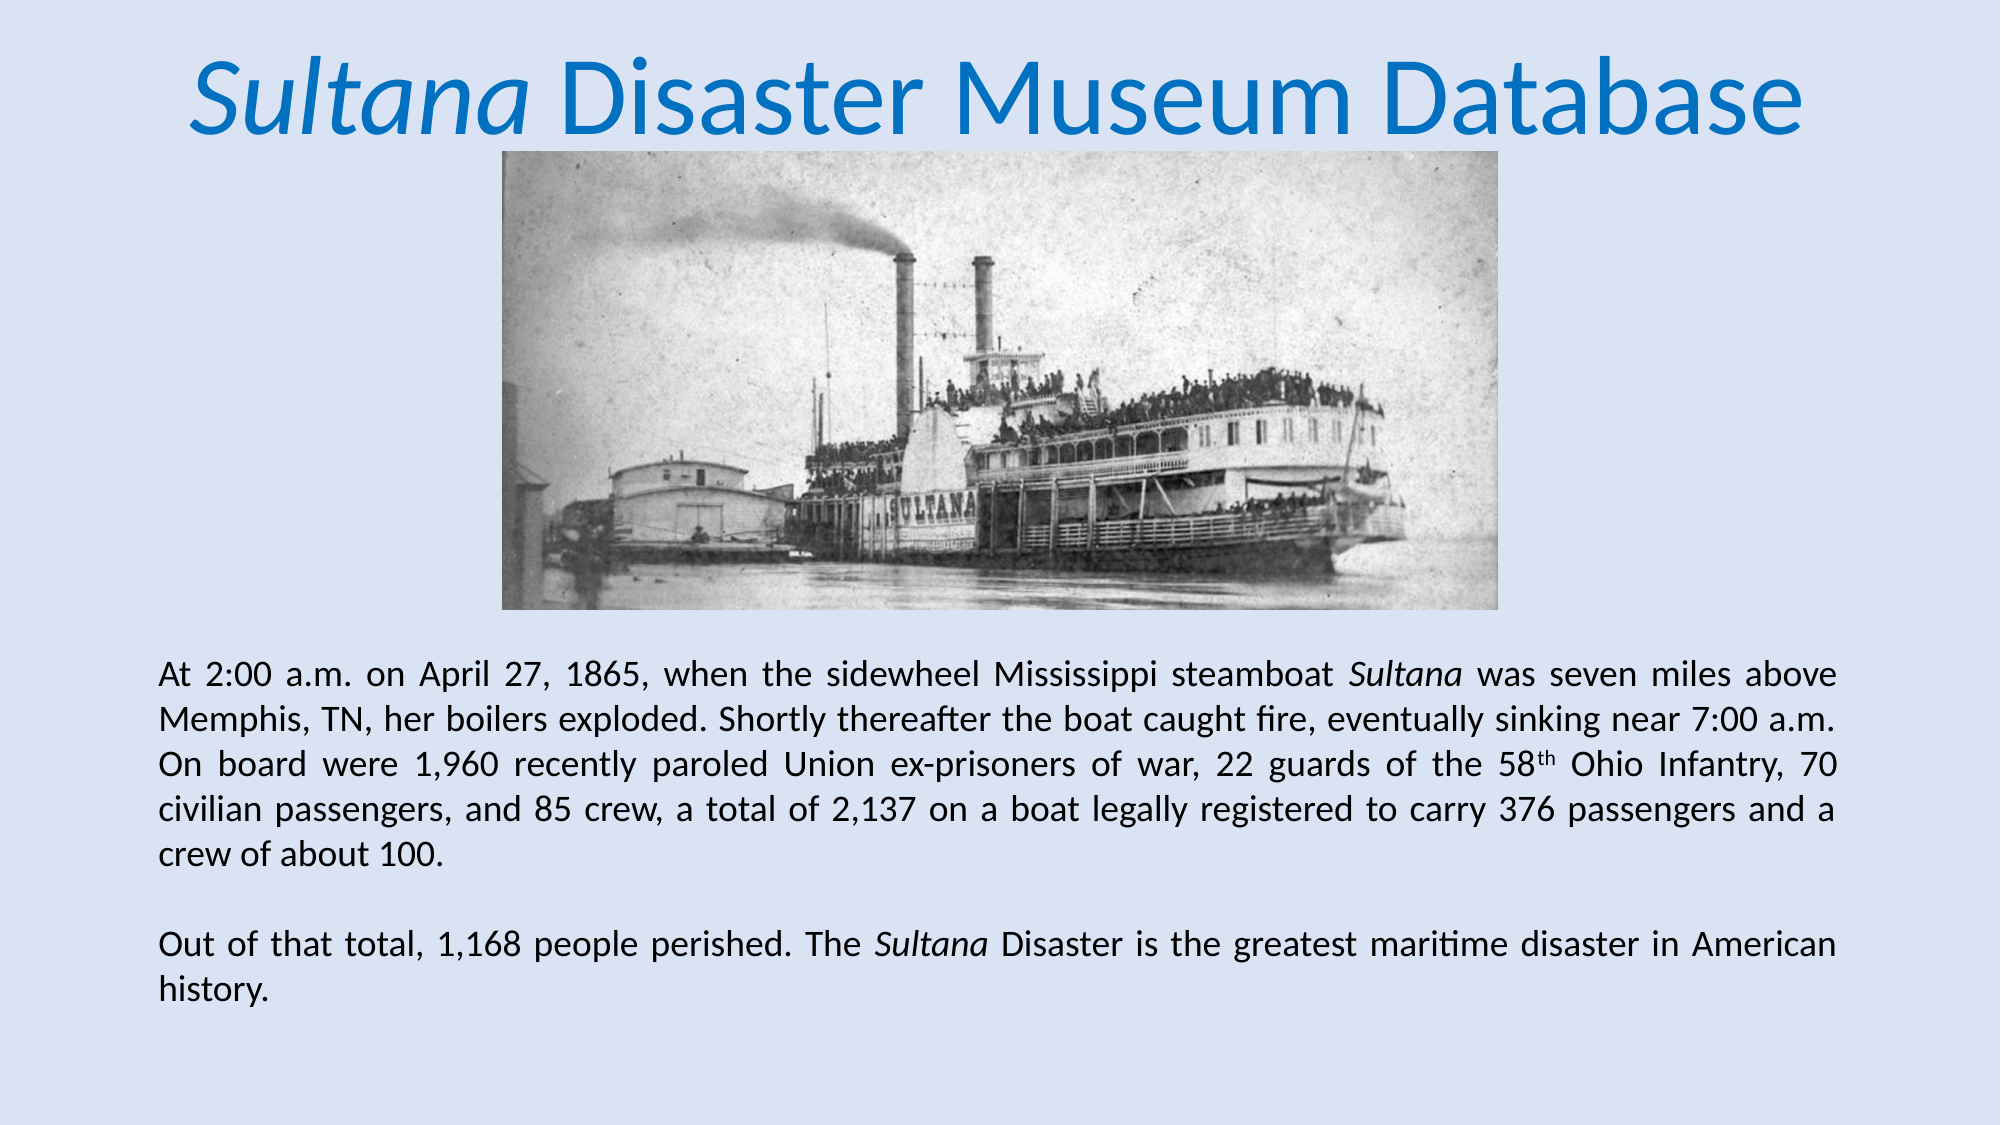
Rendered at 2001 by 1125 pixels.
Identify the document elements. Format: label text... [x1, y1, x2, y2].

text_box At 2:00 a.m. on April 27, 1865, when the sidewheel Mississippi steamboat Sultana was seven miles above Memphis, TN, her boilers exploded. Shortly thereafter the boat caught fire, eventually sinking near 7:00 a.m. On board were 1,960 recently paroled Union ex-prisoners of war, 22 guards of the 58th Ohio Infantry, 70 civilian passengers, and 85 crew, a total of 2,137 on a boat legally registered to carry 376 passengers and a crew of about 100. Out of that total, 1,168 people perished. The Sultana Disaster is the greatest maritime disaster in American history. [143, 641, 1853, 1017]
text_box Sultana Disaster Museum Database [143, 14, 1853, 164]
picture [501, 151, 1498, 610]
